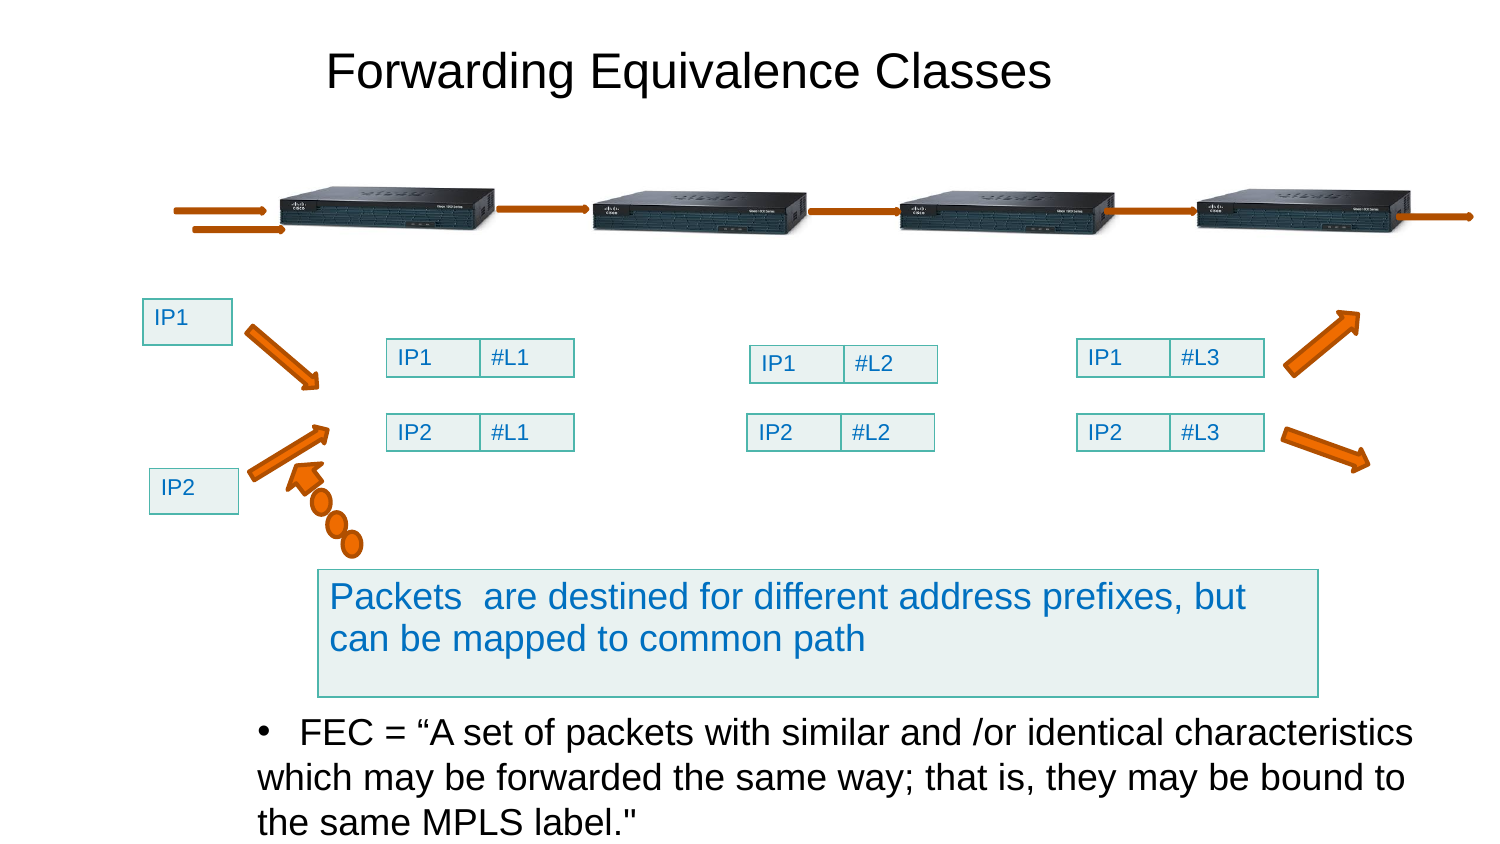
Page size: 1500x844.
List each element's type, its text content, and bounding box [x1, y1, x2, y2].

table_header IP2 [387, 415, 479, 450]
table_header #L3 [1171, 415, 1263, 450]
text_box [173, 206, 267, 216]
text_box FEC = “A set of packets with similar and /or identical characteristics which may be forwarded the same way; that is, they may be bound to the same MPLS label." [245, 702, 1437, 844]
text_box [309, 487, 333, 517]
picture [1190, 169, 1416, 249]
table_header IP2 [748, 415, 840, 450]
text_box [325, 510, 349, 540]
table_header #L1 [481, 415, 573, 450]
text_box [340, 529, 364, 559]
text_box [1280, 426, 1371, 474]
table_header #L3 [1171, 340, 1263, 376]
text_box [1420, 212, 1474, 222]
text_box [505, 205, 581, 213]
text_box [244, 323, 320, 391]
table_header IP1 [751, 346, 843, 382]
table_header IP1 [144, 300, 231, 344]
text_box [285, 461, 325, 497]
table_header IP1 [1078, 340, 1169, 376]
text_box [246, 424, 330, 483]
table_header #L1 [481, 340, 573, 376]
text_box Forwarding Equivalence Classes [314, 32, 1065, 104]
table_header IP2 [150, 469, 238, 513]
table_header IP2 [1078, 415, 1169, 450]
text_box [1282, 309, 1361, 379]
text_box [1123, 207, 1185, 215]
text_box [192, 226, 268, 234]
table_header IP1 [387, 340, 479, 376]
text_box [818, 208, 888, 216]
table_header #L2 [845, 346, 937, 382]
picture [586, 172, 813, 252]
table_header Packets are destined for different address prefixes, but can be mapped to common path [319, 570, 1317, 696]
table_header #L2 [842, 415, 934, 450]
picture [273, 167, 500, 247]
picture [893, 172, 1120, 251]
